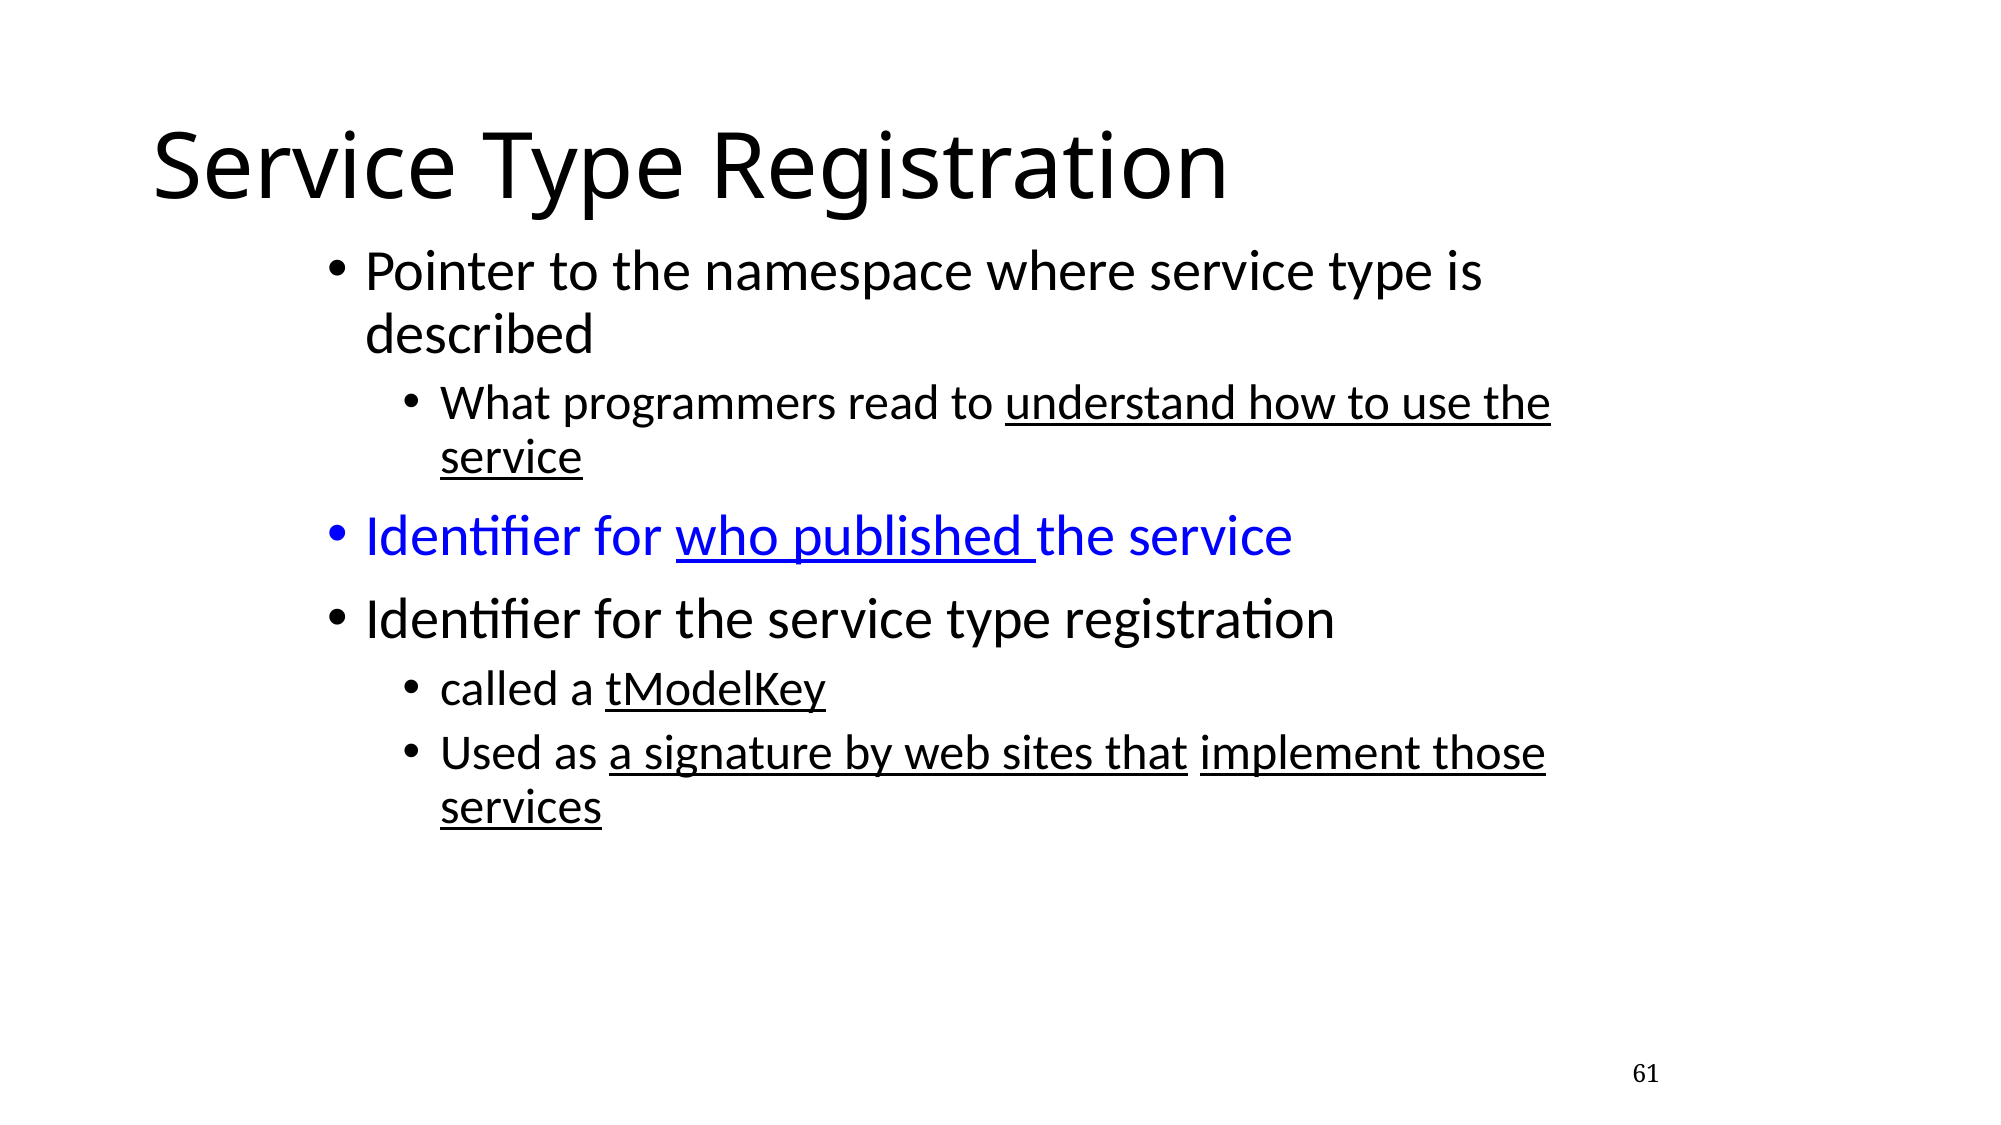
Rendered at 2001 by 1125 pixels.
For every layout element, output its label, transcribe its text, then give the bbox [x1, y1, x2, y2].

text_box 61 [1325, 1024, 1675, 1100]
title Service Type Registration [137, 59, 1863, 278]
list Pointer to the namespace where service type is described What programmers read to understand how to use the service Identifier for who published the service Identifier for the service type registration called a tModelKey Used as a signature by web sites that implement those services [312, 232, 1720, 1033]
